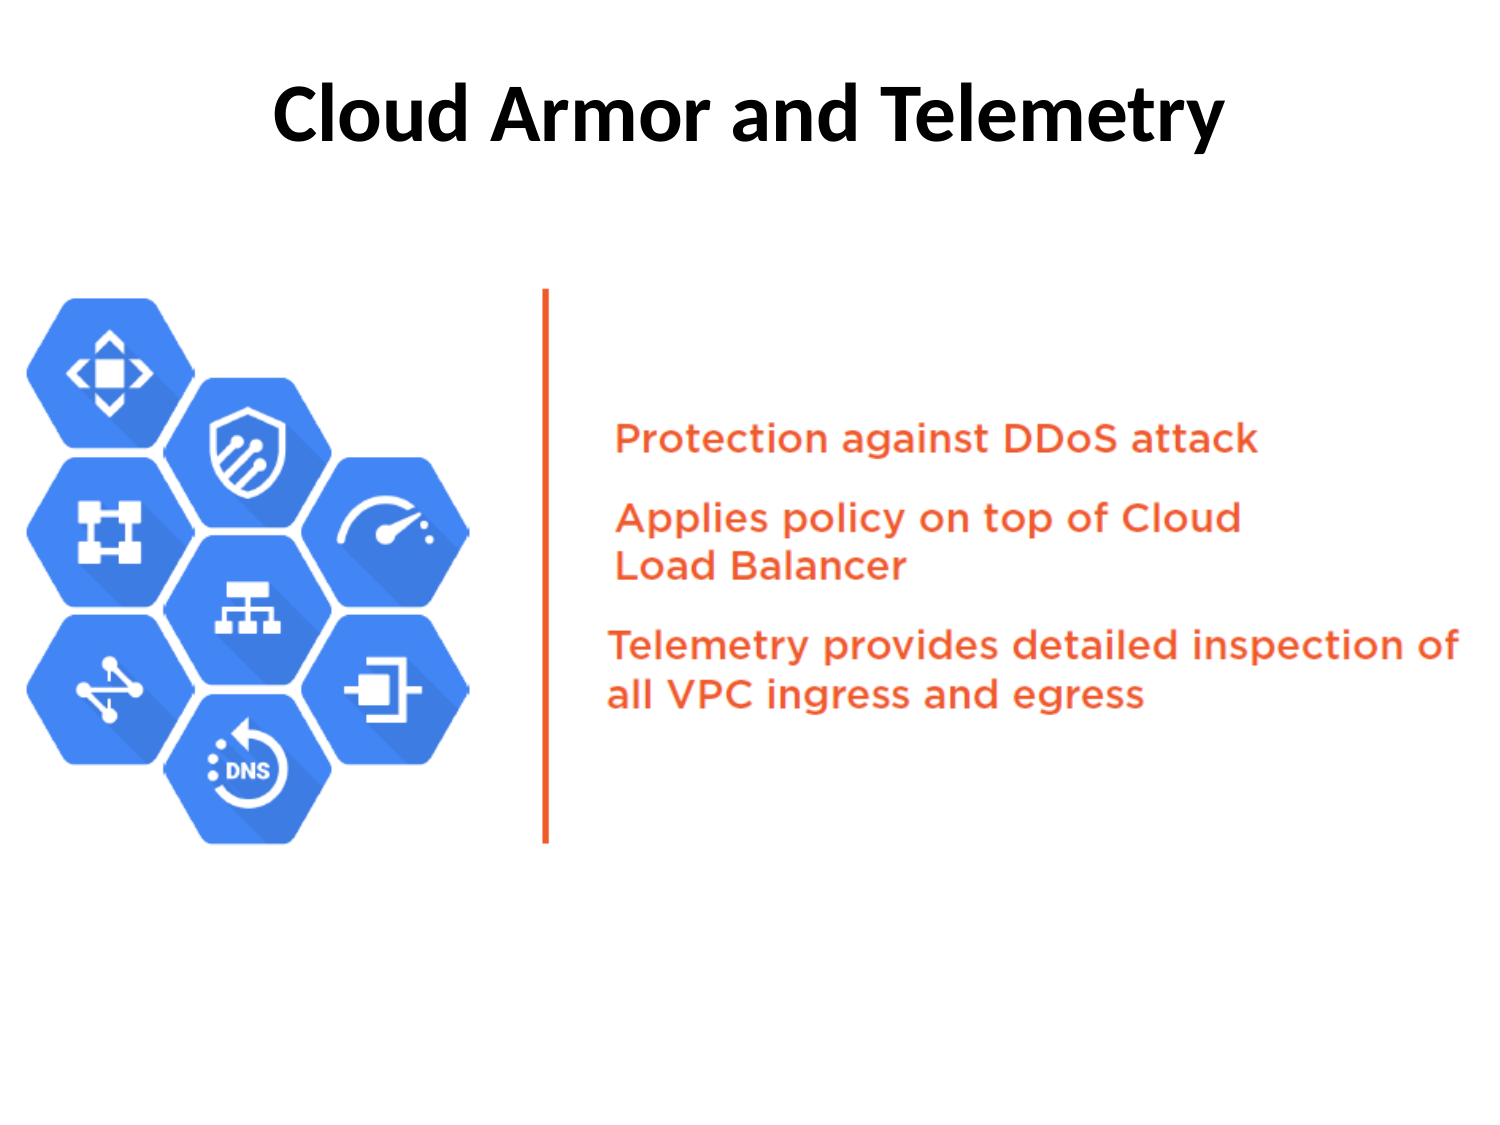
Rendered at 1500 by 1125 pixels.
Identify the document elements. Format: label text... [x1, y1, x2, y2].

picture [0, 278, 1495, 855]
text_box Cloud Armor and Telemetry [258, 50, 1242, 165]
